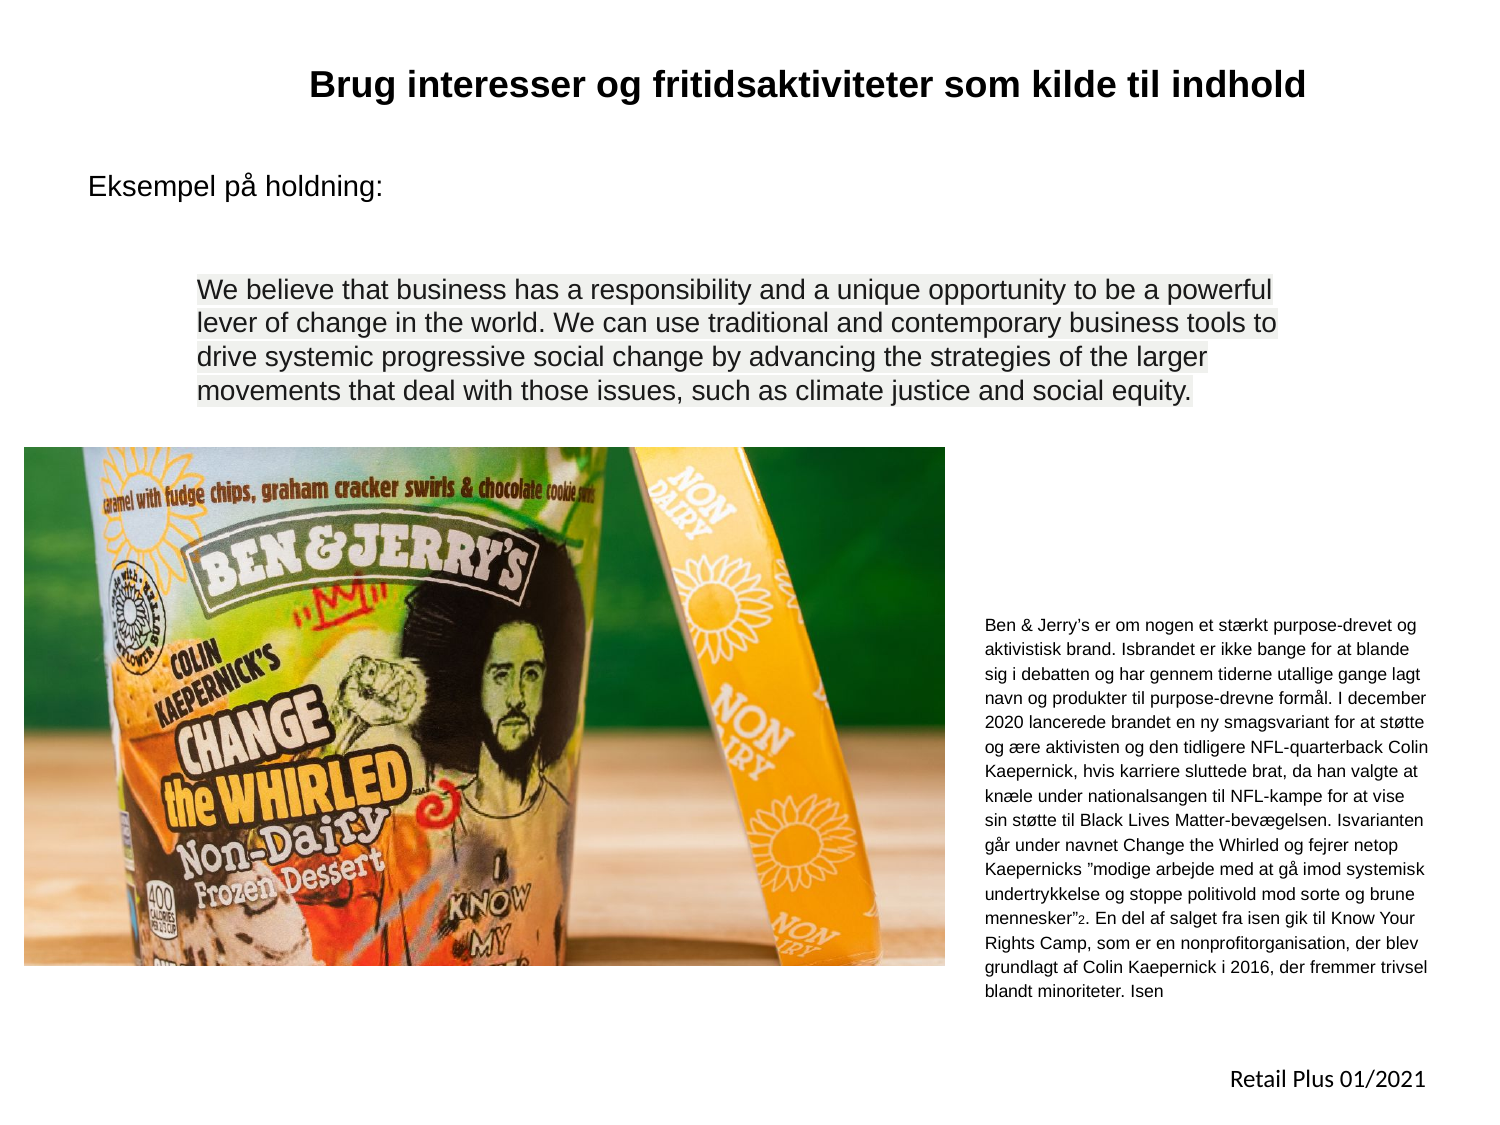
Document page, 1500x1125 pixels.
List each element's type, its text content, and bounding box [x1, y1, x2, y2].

text_box Retail Plus 01/2021 [1215, 1043, 1458, 1108]
picture [24, 447, 945, 966]
text_box Eksempel på holdning: [72, 159, 401, 210]
text_box Brug interesser og fritidsaktiviteter som kilde til indhold [294, 52, 1333, 113]
text_box Ben & Jerry’s er om nogen et stærkt purpose-drevet og aktivistisk brand. Isbrandet er ikke bange for at blande sig i debatten og har gennem tiderne utallige gange lagt navn og produkter til purpose-drevne formål. I december 2020 lancerede brandet en ny smagsvariant for at støtte og ære aktivisten og den tidligere NFL-quarterback Colin Kaepernick, hvis karriere sluttede brat, da han valgte at knæle under nationalsangen til NFL-kampe for at vise sin støtte til Black Lives Matter-bevægelsen. Isvarianten går under navnet Change the Whirled og fejrer netop Kaepernicks ”modige arbejde med at gå imod systemisk undertrykkelse og stoppe politivold mod sorte og brune mennesker”2. En del af salget fra isen gik til Know Your Rights Camp, som er en nonprofitorganisation, der blev grundlagt af Colin Kaepernick i 2016, der fremmer trivsel blandt minoriteter. Isen [969, 595, 1471, 1017]
text_box We believe that business has a responsibility and a unique opportunity to be a powerful lever of change in the world. We can use traditional and contemporary business tools to drive systemic progressive social change by advancing the strategies of the larger movements that deal with those issues, such as climate justice and social equity. [181, 256, 1333, 422]
